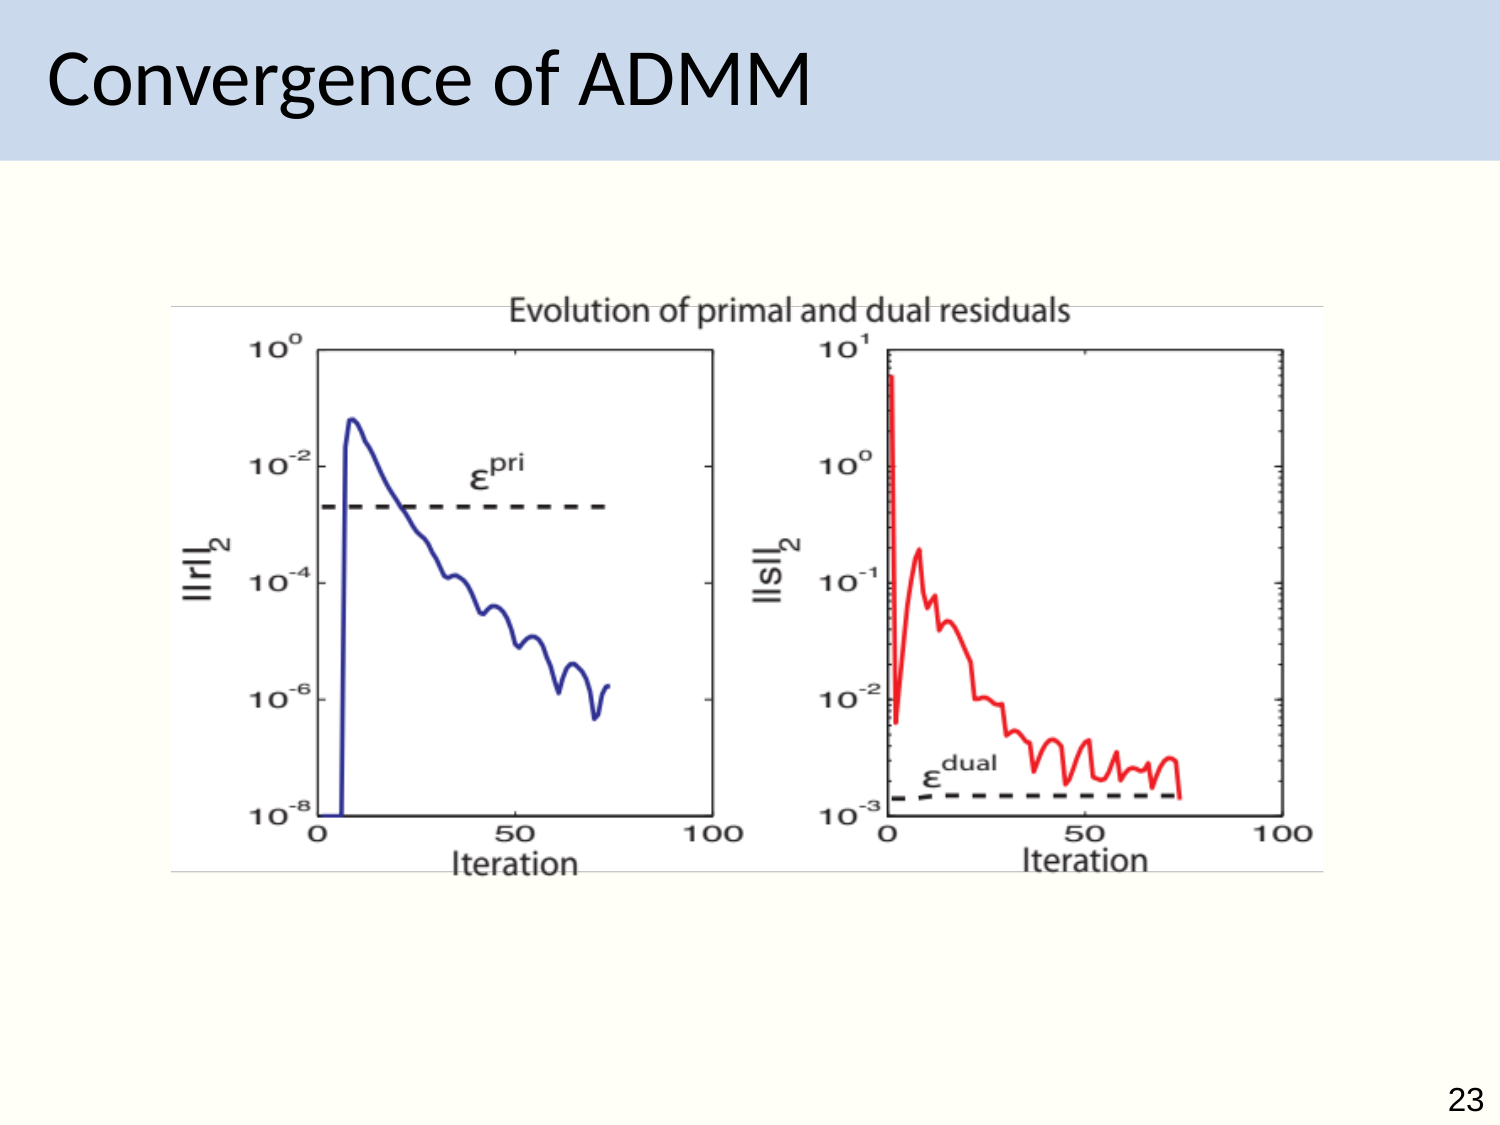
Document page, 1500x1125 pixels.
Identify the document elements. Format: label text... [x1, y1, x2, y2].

title Convergence of ADMM [32, 7, 1468, 139]
slide_number 23 [1149, 1070, 1500, 1125]
picture [170, 290, 1324, 881]
